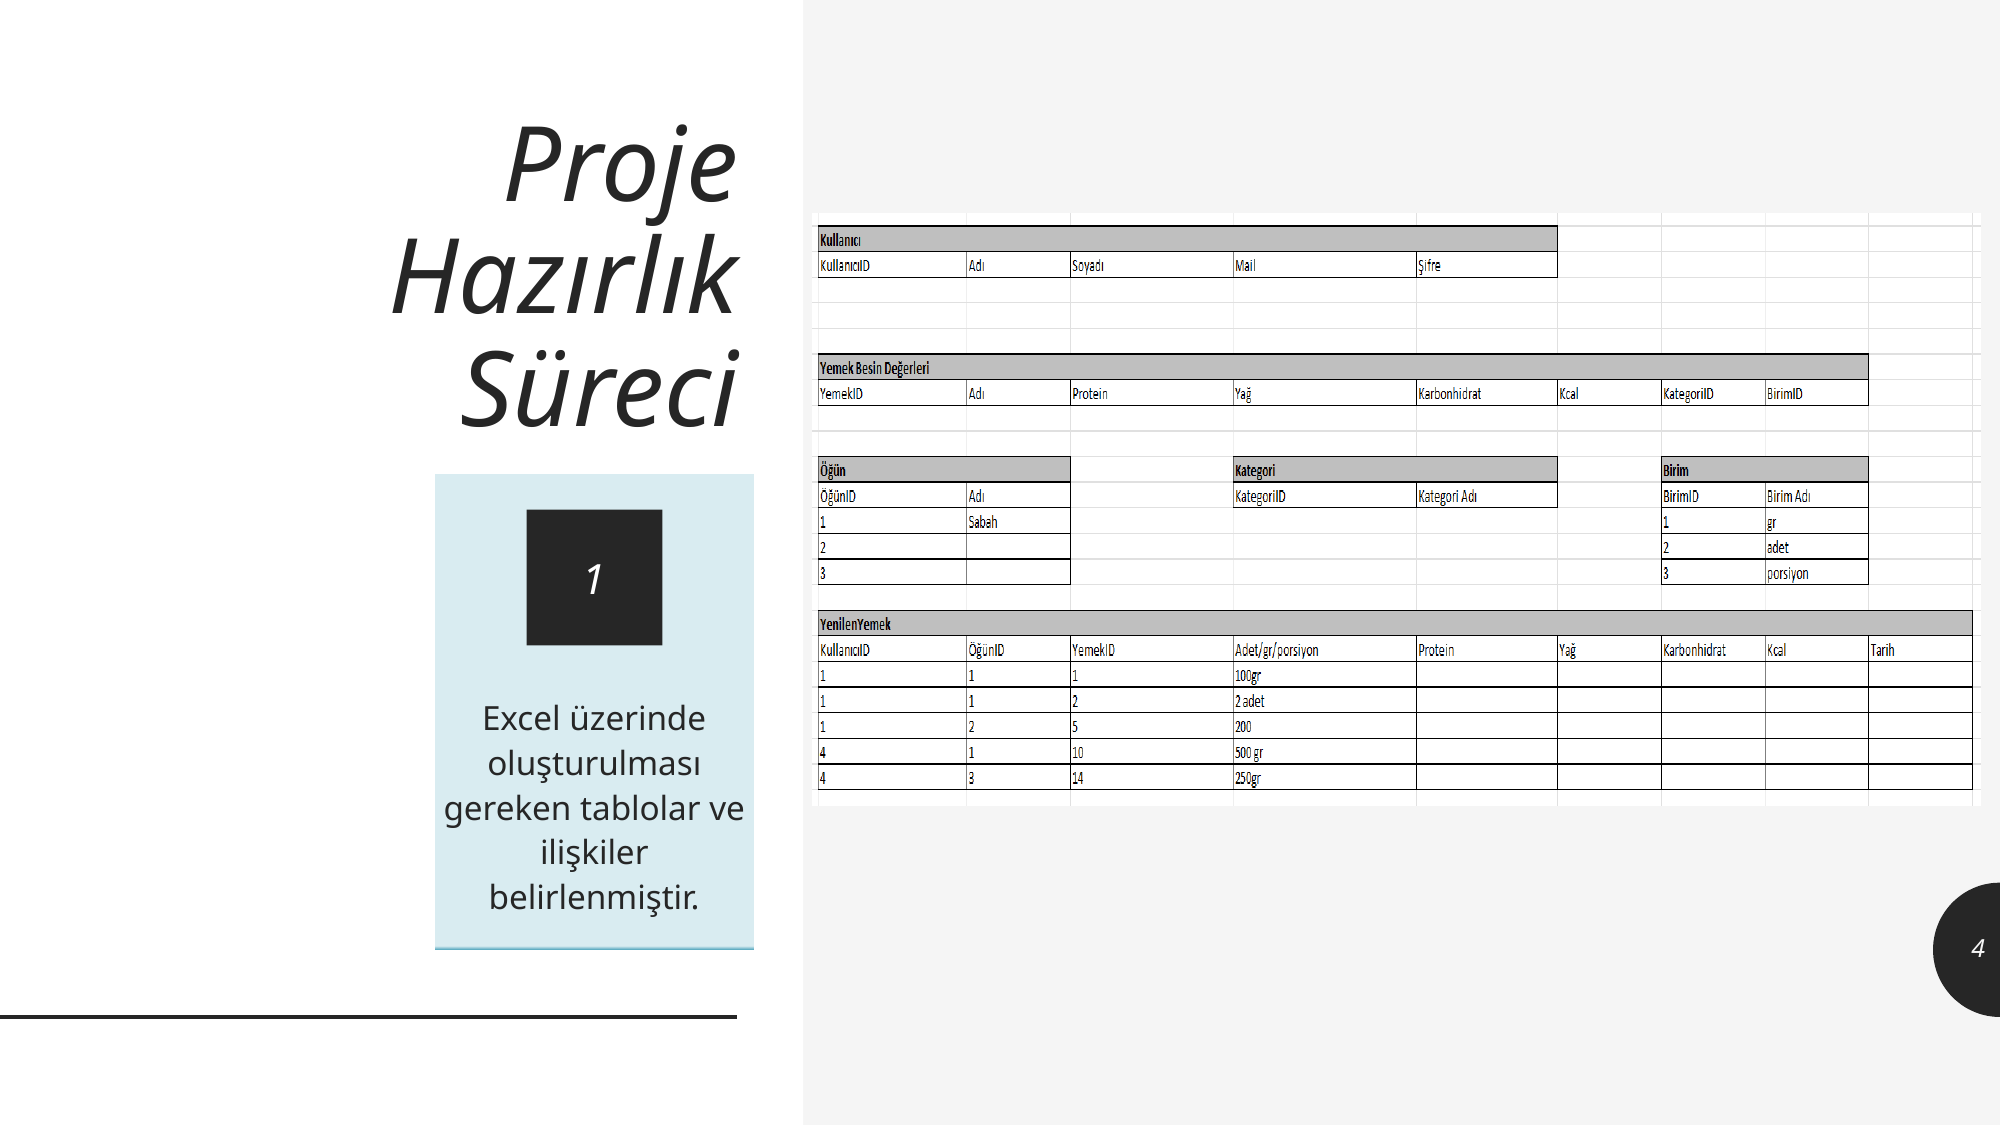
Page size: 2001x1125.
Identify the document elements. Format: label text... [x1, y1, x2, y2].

list Excel üzerinde oluşturulması gereken tablolar ve ilişkiler belirlenmiştir. [435, 474, 754, 950]
slide_number 4 [1933, 919, 2000, 980]
picture [812, 213, 1981, 806]
list 1 [526, 509, 663, 646]
title Proje Hazırlık Süreci [125, 91, 754, 457]
